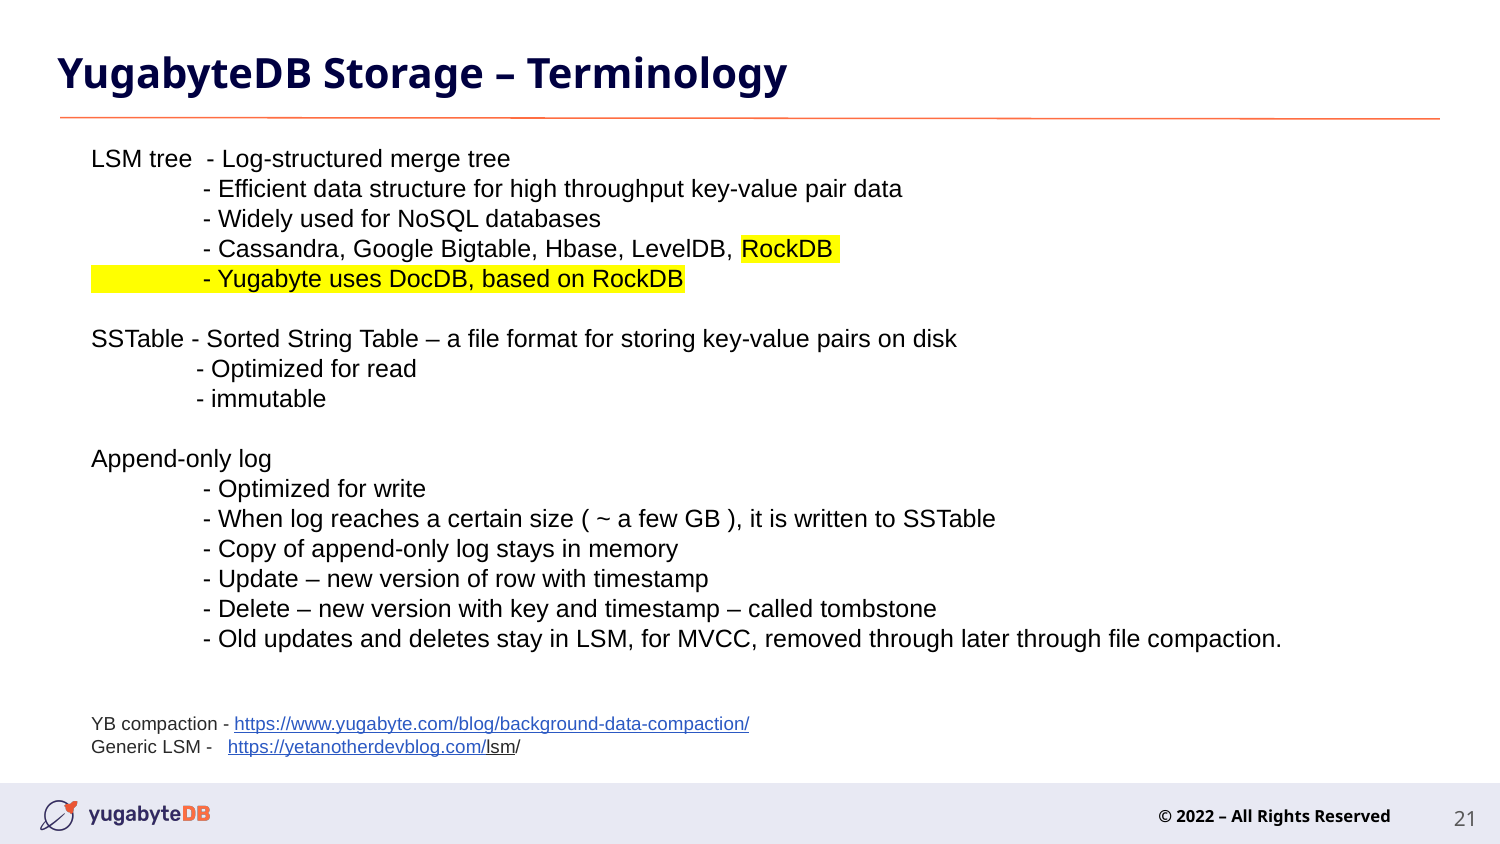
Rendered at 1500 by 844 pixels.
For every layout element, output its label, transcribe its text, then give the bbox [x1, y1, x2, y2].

slide_number 21 [1434, 798, 1493, 842]
title YugabyteDB Storage – Terminology [42, 31, 1458, 110]
text_box LSM tree - Log-structured merge tree - Efficient data structure for high throughput key-value pair data - Widely used for NoSQL databases - Cassandra, Google Bigtable, Hbase, LevelDB, RockDB - Yugabyte uses DocDB, based on RockDB SSTable - Sorted String Table – a file format for storing key-value pairs on disk - Optimized for read - immutable Append-only log - Optimized for write - When log reaches a certain size ( ~ a few GB ), it is written to SSTable - Copy of append-only log stays in memory - Update – new version of row with timestamp - Delete – new version with key and timestamp – called tombstone - Old updates and deletes stay in LSM, for MVCC, removed through later through file compaction. YB compaction - https://www.yugabyte.com/blog/background-data-compaction/ Generic LSM - https://yetanotherdevblog.com/lsm/ [76, 135, 1402, 787]
picture [40, 800, 212, 831]
